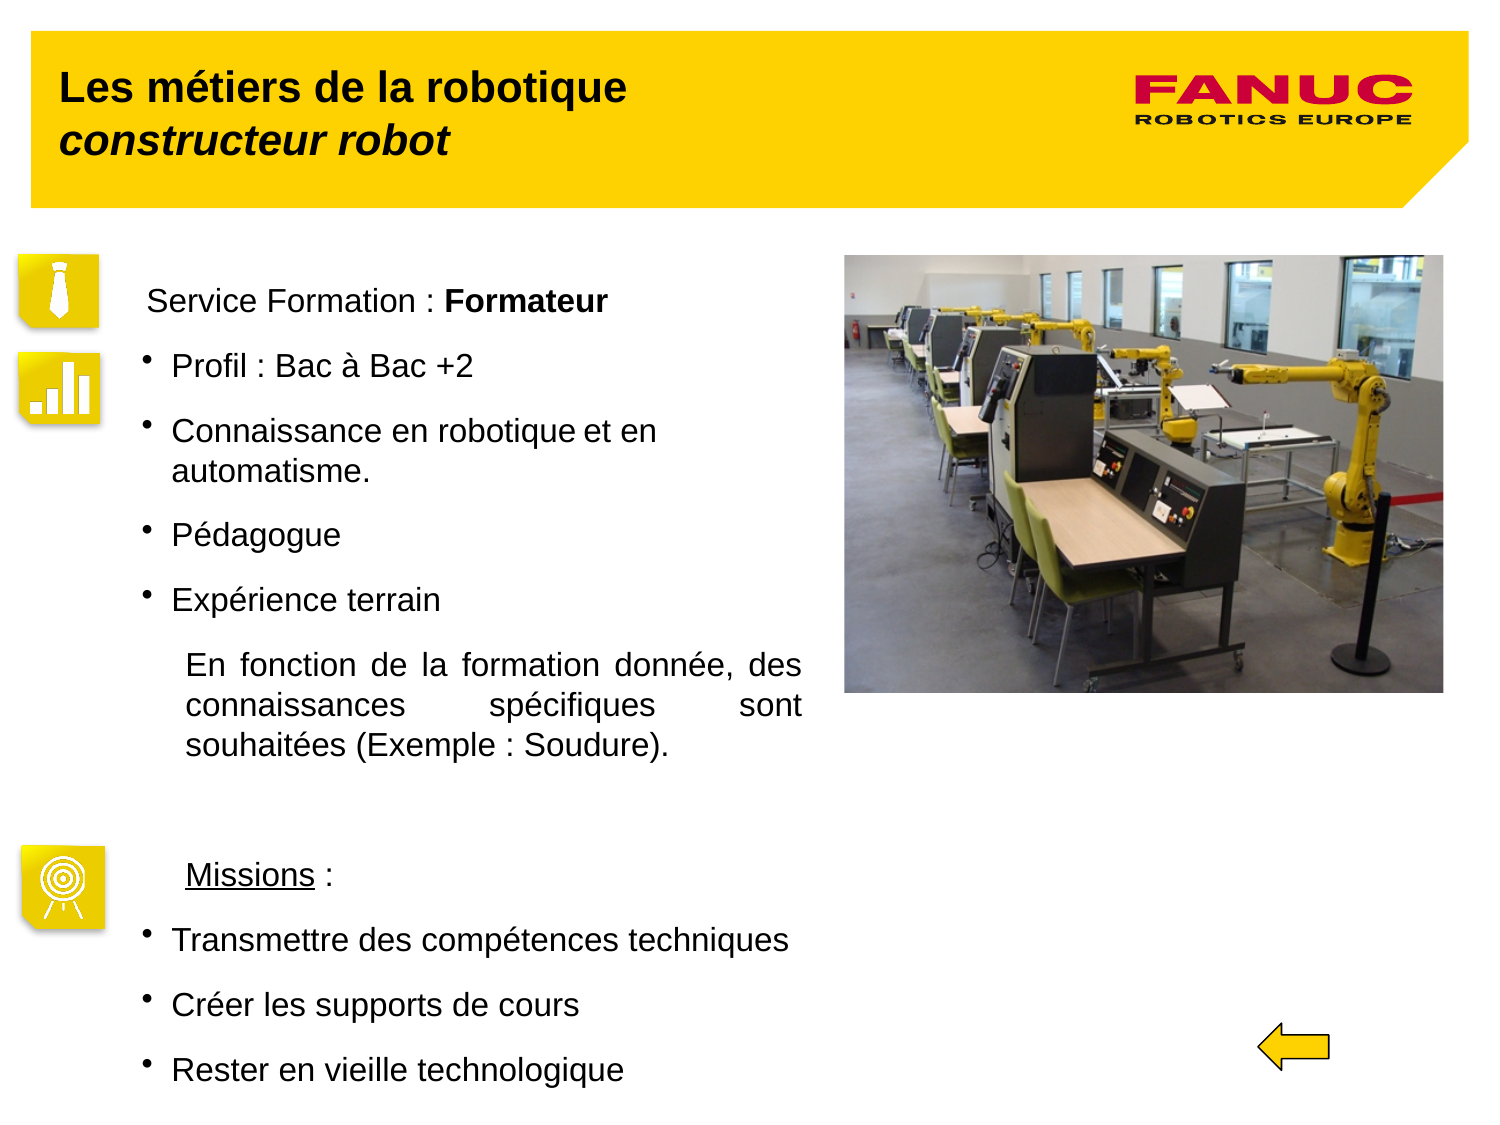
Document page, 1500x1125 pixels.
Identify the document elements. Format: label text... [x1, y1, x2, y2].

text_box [21, 845, 106, 930]
list Service Formation : Formateur Profil : Bac à Bac +2 Connaissance en robotique et en automatisme. Pédagogue Expérience terrain En fonction de la formation donnée, des connaissances spécifiques sont souhaitées (Exemple : Soudure). Missions : Transmettre des compétences techniques Créer les supports de cours Rester en vieille technologique [111, 219, 833, 1096]
text_box [1257, 1023, 1329, 1071]
title Les métiers de la robotique constructeur robot [0, 0, 1500, 213]
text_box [18, 352, 101, 425]
picture [844, 255, 1444, 693]
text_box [18, 254, 100, 328]
